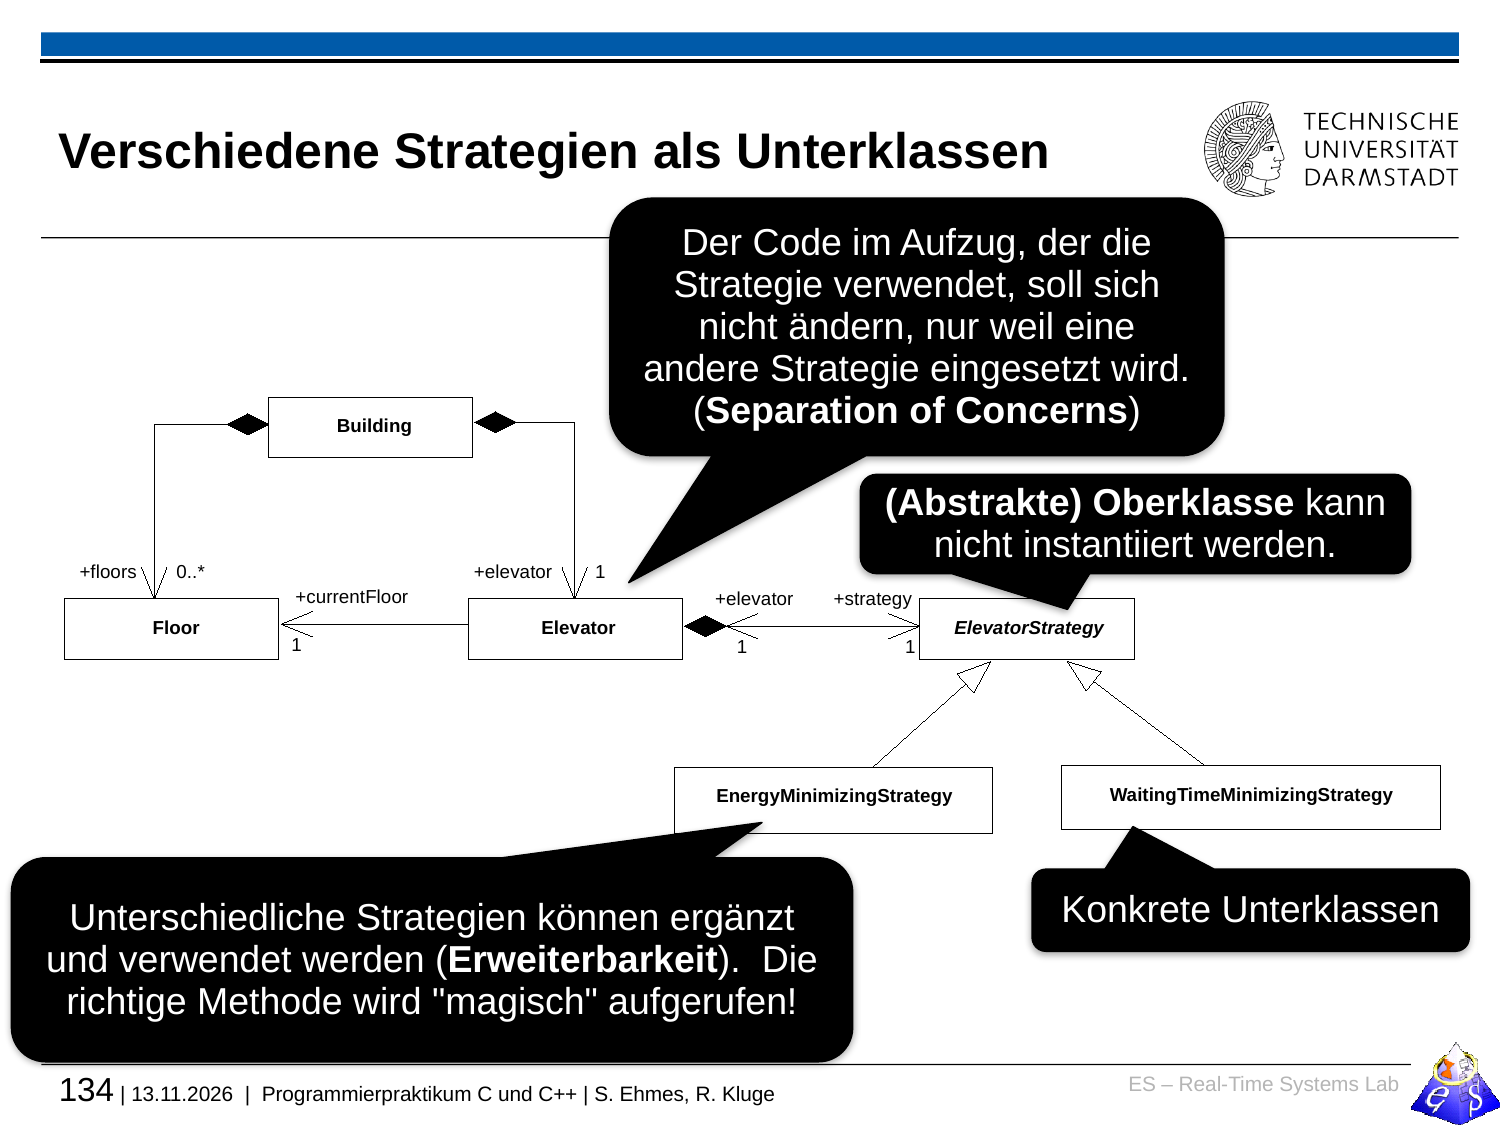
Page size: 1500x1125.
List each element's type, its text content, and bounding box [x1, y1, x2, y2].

text_box Der Code im Aufzug, der die Strategie verwendet, soll sich nicht ändern, nur weil eine andere Strategie eingesetzt wird. (Separation of Concerns) [609, 197, 1225, 395]
text_box Konkrete Unterklassen [1031, 843, 1471, 953]
title Verschiedene Strategien als Unterklassen [58, 80, 1187, 218]
picture [1411, 1041, 1500, 1125]
picture [1187, 84, 1483, 214]
text_box Unterschiedliche Strategien können ergänzt und verwendet werden (Erweiterbarkeit). Die richtige Methode wird "magisch" aufgerufen! [10, 843, 854, 1063]
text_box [64, 396, 1441, 835]
